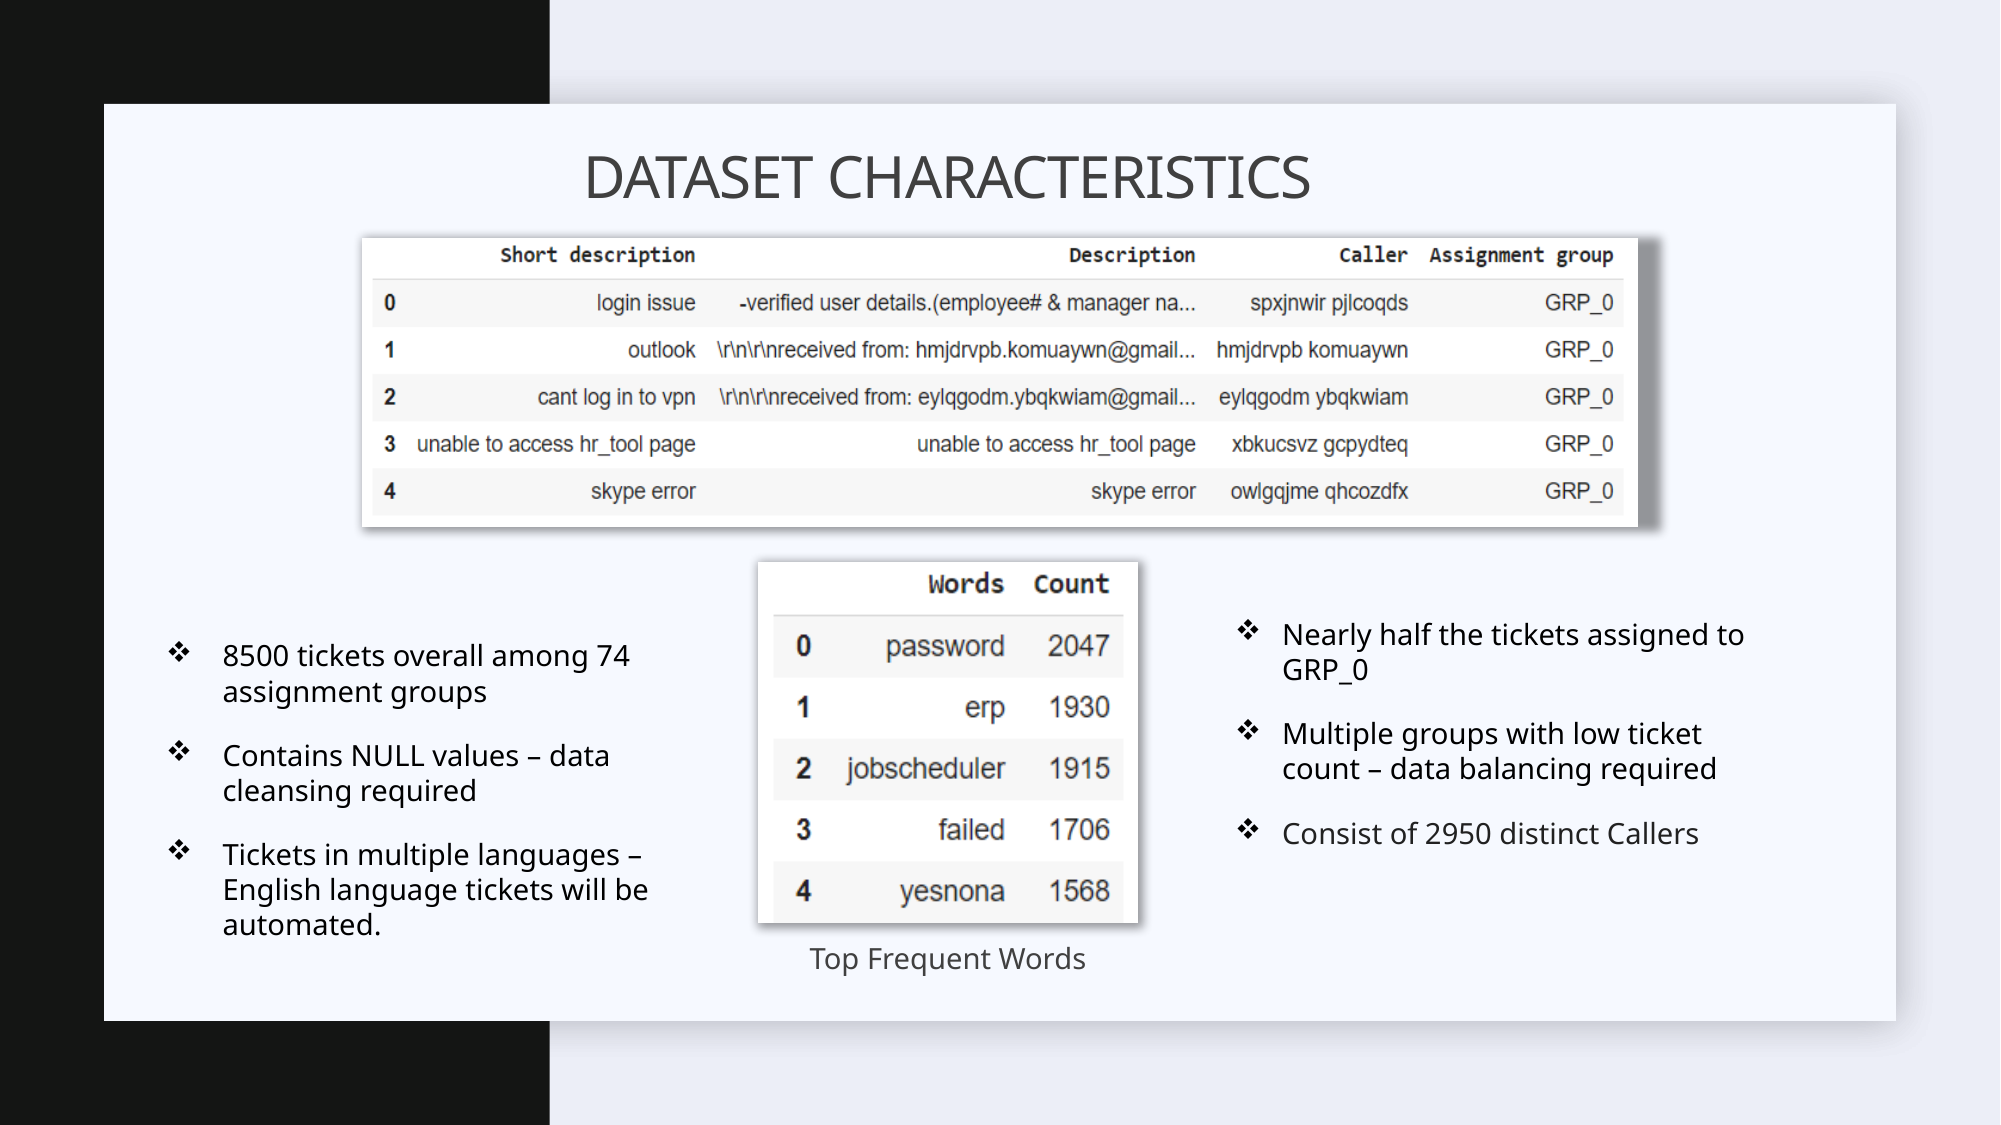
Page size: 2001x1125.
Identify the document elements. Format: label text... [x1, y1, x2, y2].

text_box 8500 tickets overall among 74 assignment groups Contains NULL values – data cleansing required Tickets in multiple languages – English language tickets will be automated. [166, 630, 737, 969]
text_box Top Frequent Words [778, 932, 1118, 1005]
picture [362, 237, 1638, 527]
text_box Nearly half the tickets assigned to GRP_0 Multiple groups with low ticket count – data balancing required Consist of 2950 distinct Callers [1235, 608, 1786, 897]
title Dataset characteristics [563, 131, 1333, 229]
picture [758, 561, 1139, 924]
